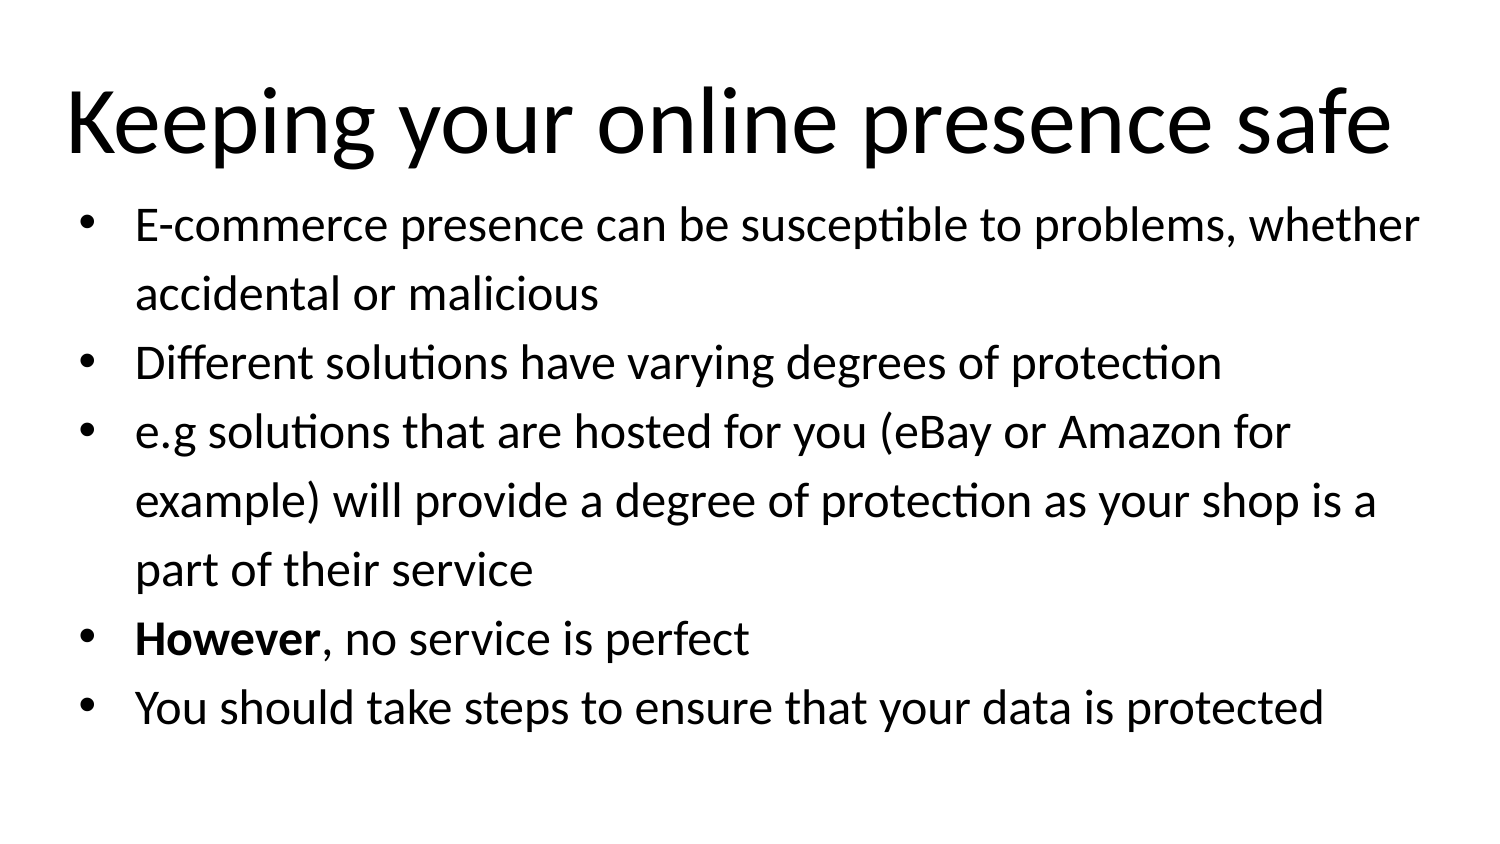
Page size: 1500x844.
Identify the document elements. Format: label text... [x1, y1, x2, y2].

text_box E-commerce presence can be susceptible to problems, whether accidental or malicious Different solutions have varying degrees of protection e.g solutions that are hosted for you (eBay or Amazon for example) will provide a degree of protection as your shop is a part of their service However, no service is perfect You should take steps to ensure that your data is protected [51, 167, 1449, 768]
text_box Keeping your online presence safe [51, 42, 1449, 167]
